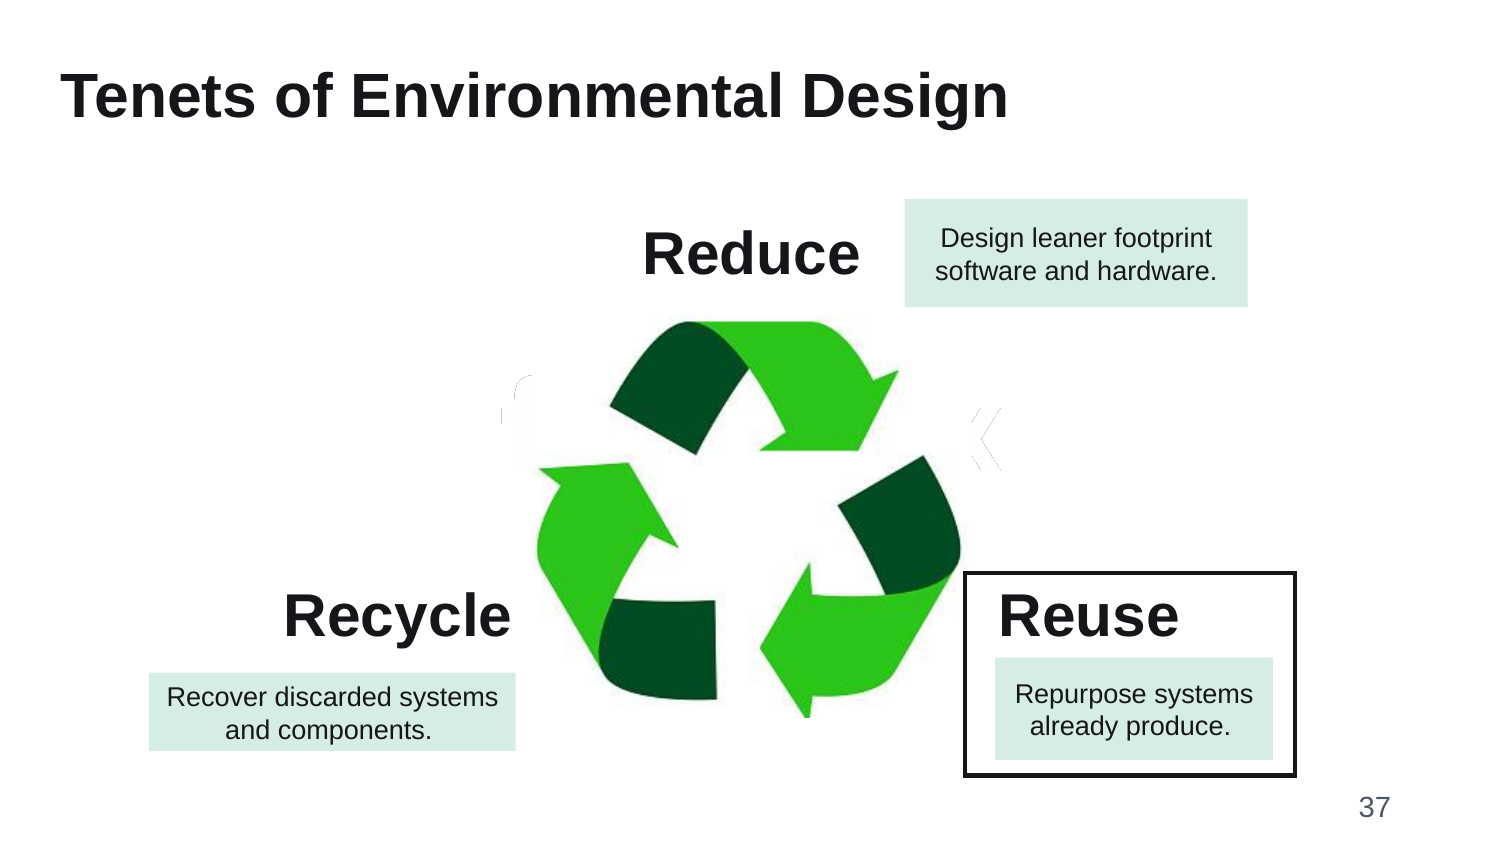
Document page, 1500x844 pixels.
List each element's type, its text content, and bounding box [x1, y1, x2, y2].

title Tenets of Environmental Design [55, 52, 1409, 148]
picture [439, 308, 1061, 718]
text_box Reduce [634, 210, 870, 290]
text_box Design leaner footprint software and hardware. [904, 198, 1248, 308]
text_box [964, 572, 1296, 776]
text_box Recycle [280, 572, 516, 652]
slide_number 37 [1059, 782, 1397, 827]
text_box Recover discarded systems and components. [149, 672, 516, 752]
